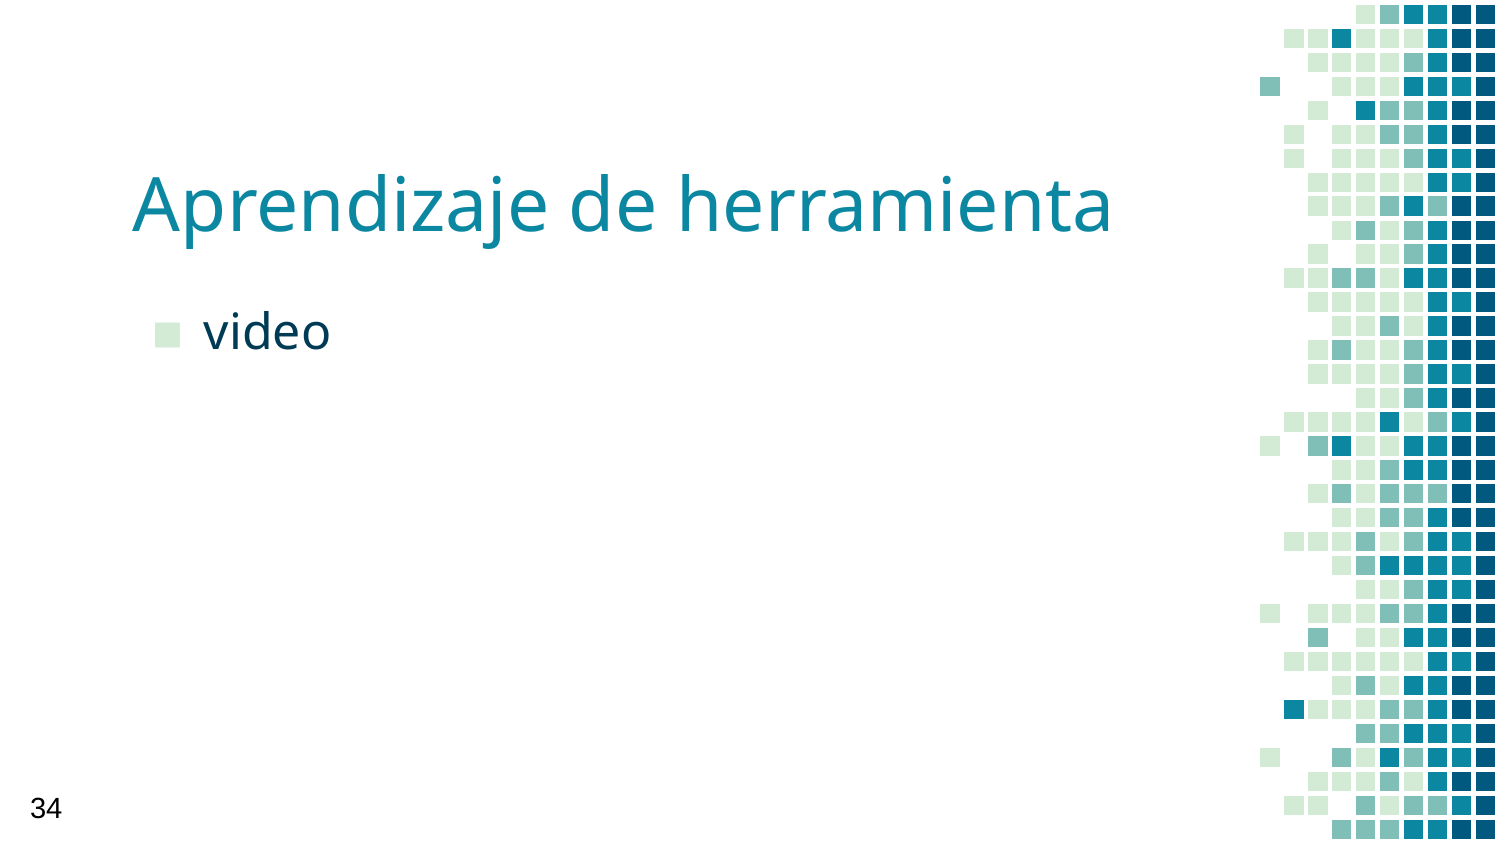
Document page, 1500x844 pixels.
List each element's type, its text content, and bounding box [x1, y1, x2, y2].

slide_number 34 [15, 774, 105, 839]
title Aprendizaje de herramienta [117, 121, 1227, 262]
list video [117, 284, 1227, 774]
